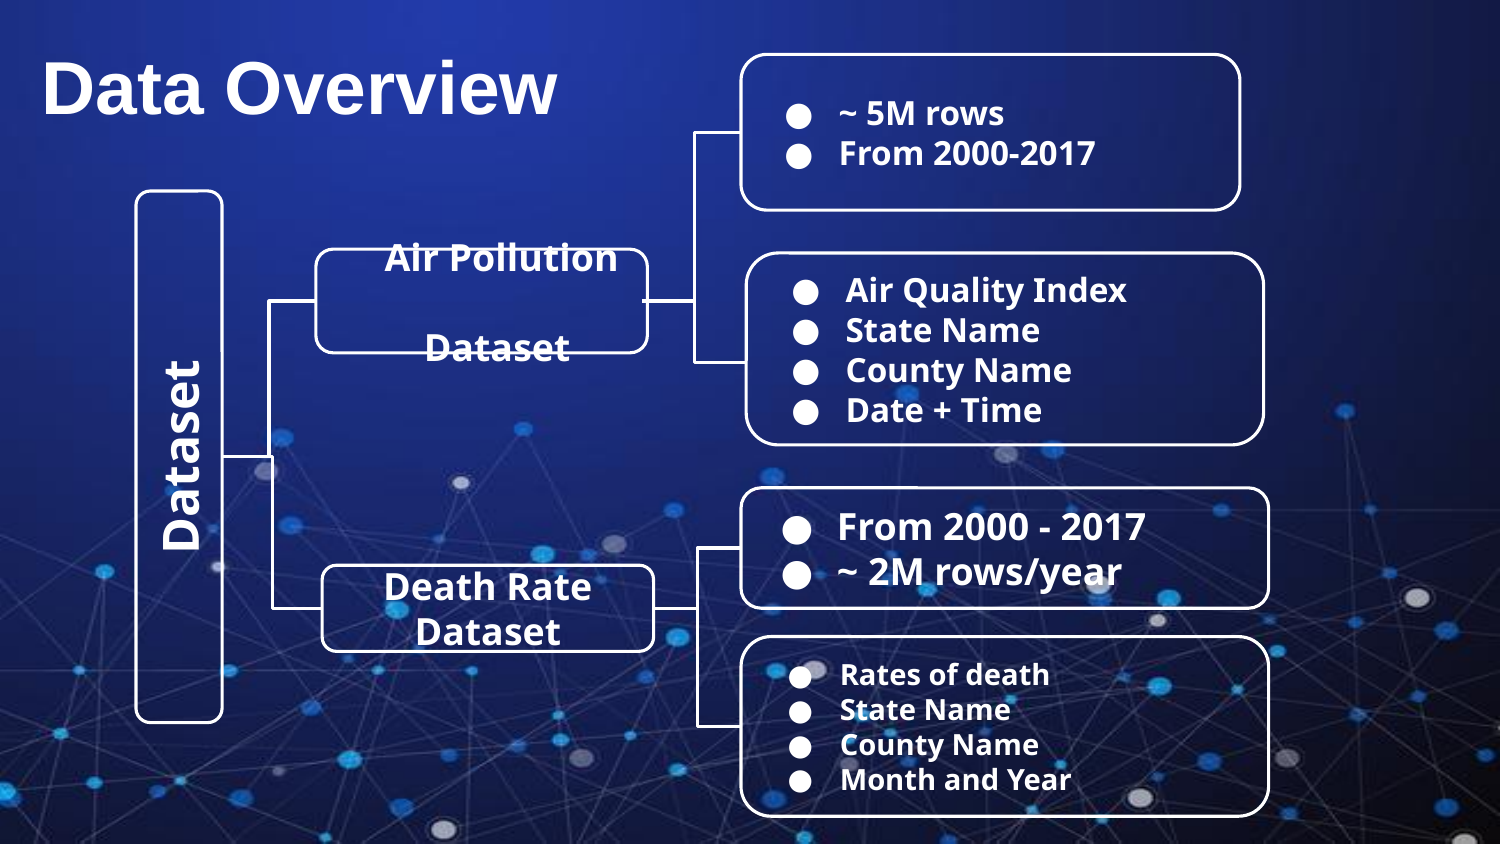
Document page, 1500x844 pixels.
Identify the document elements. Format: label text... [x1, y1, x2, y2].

text_box Air Quality Index State Name County Name Date + Time [746, 252, 1264, 445]
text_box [646, 131, 742, 299]
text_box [641, 300, 747, 363]
text_box Data Overview [26, 24, 1464, 167]
text_box Dataset [135, 190, 223, 723]
text_box Death Rate Dataset [322, 565, 648, 652]
text_box From 2000 - 2017 ~ 2M rows/year [740, 487, 1269, 609]
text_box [653, 607, 742, 727]
text_box Rates of death State Name County Name Month and Year [740, 636, 1269, 817]
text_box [221, 300, 317, 457]
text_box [221, 456, 323, 609]
text_box Air Pollution Dataset [315, 249, 641, 353]
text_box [653, 547, 742, 607]
text_box ~ 5M rows From 2000-2017 [740, 54, 1240, 211]
picture [0, 0, 1500, 844]
